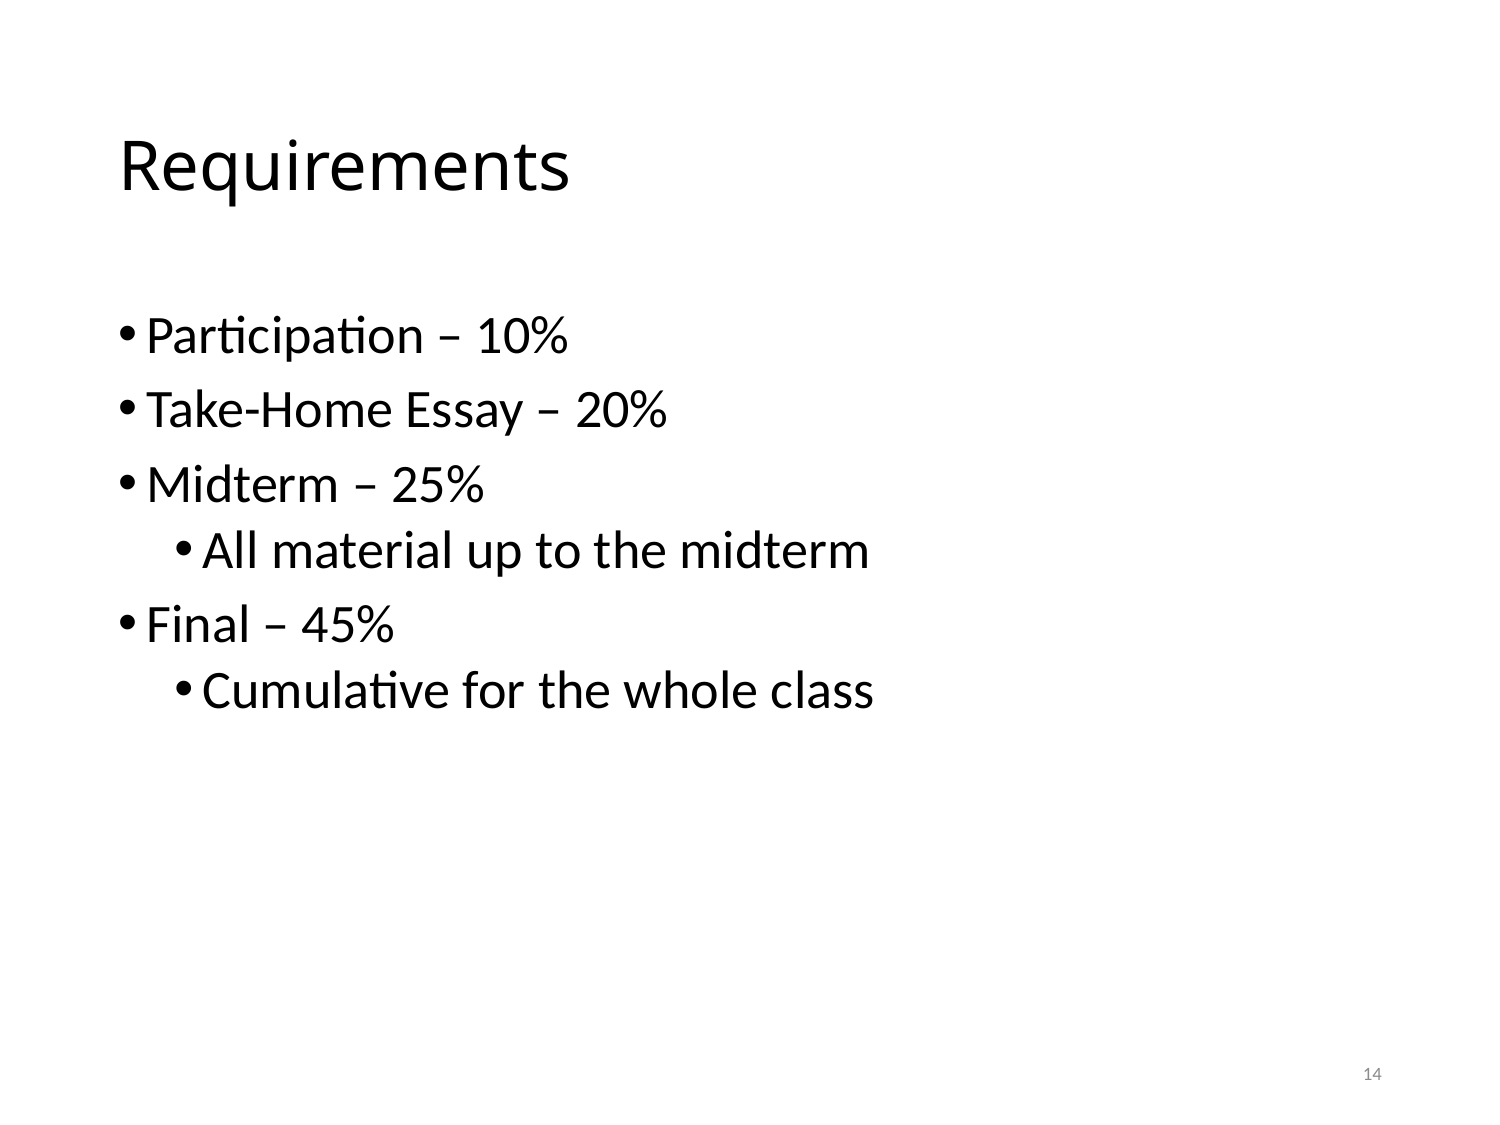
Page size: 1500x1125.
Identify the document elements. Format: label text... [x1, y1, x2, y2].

list Participation – 10% Take-Home Essay – 20% Midterm – 25% All material up to the midterm Final – 45% Cumulative for the whole class [103, 299, 1397, 1014]
title Requirements [103, 59, 1397, 278]
slide_number 14 [1059, 1042, 1397, 1103]
